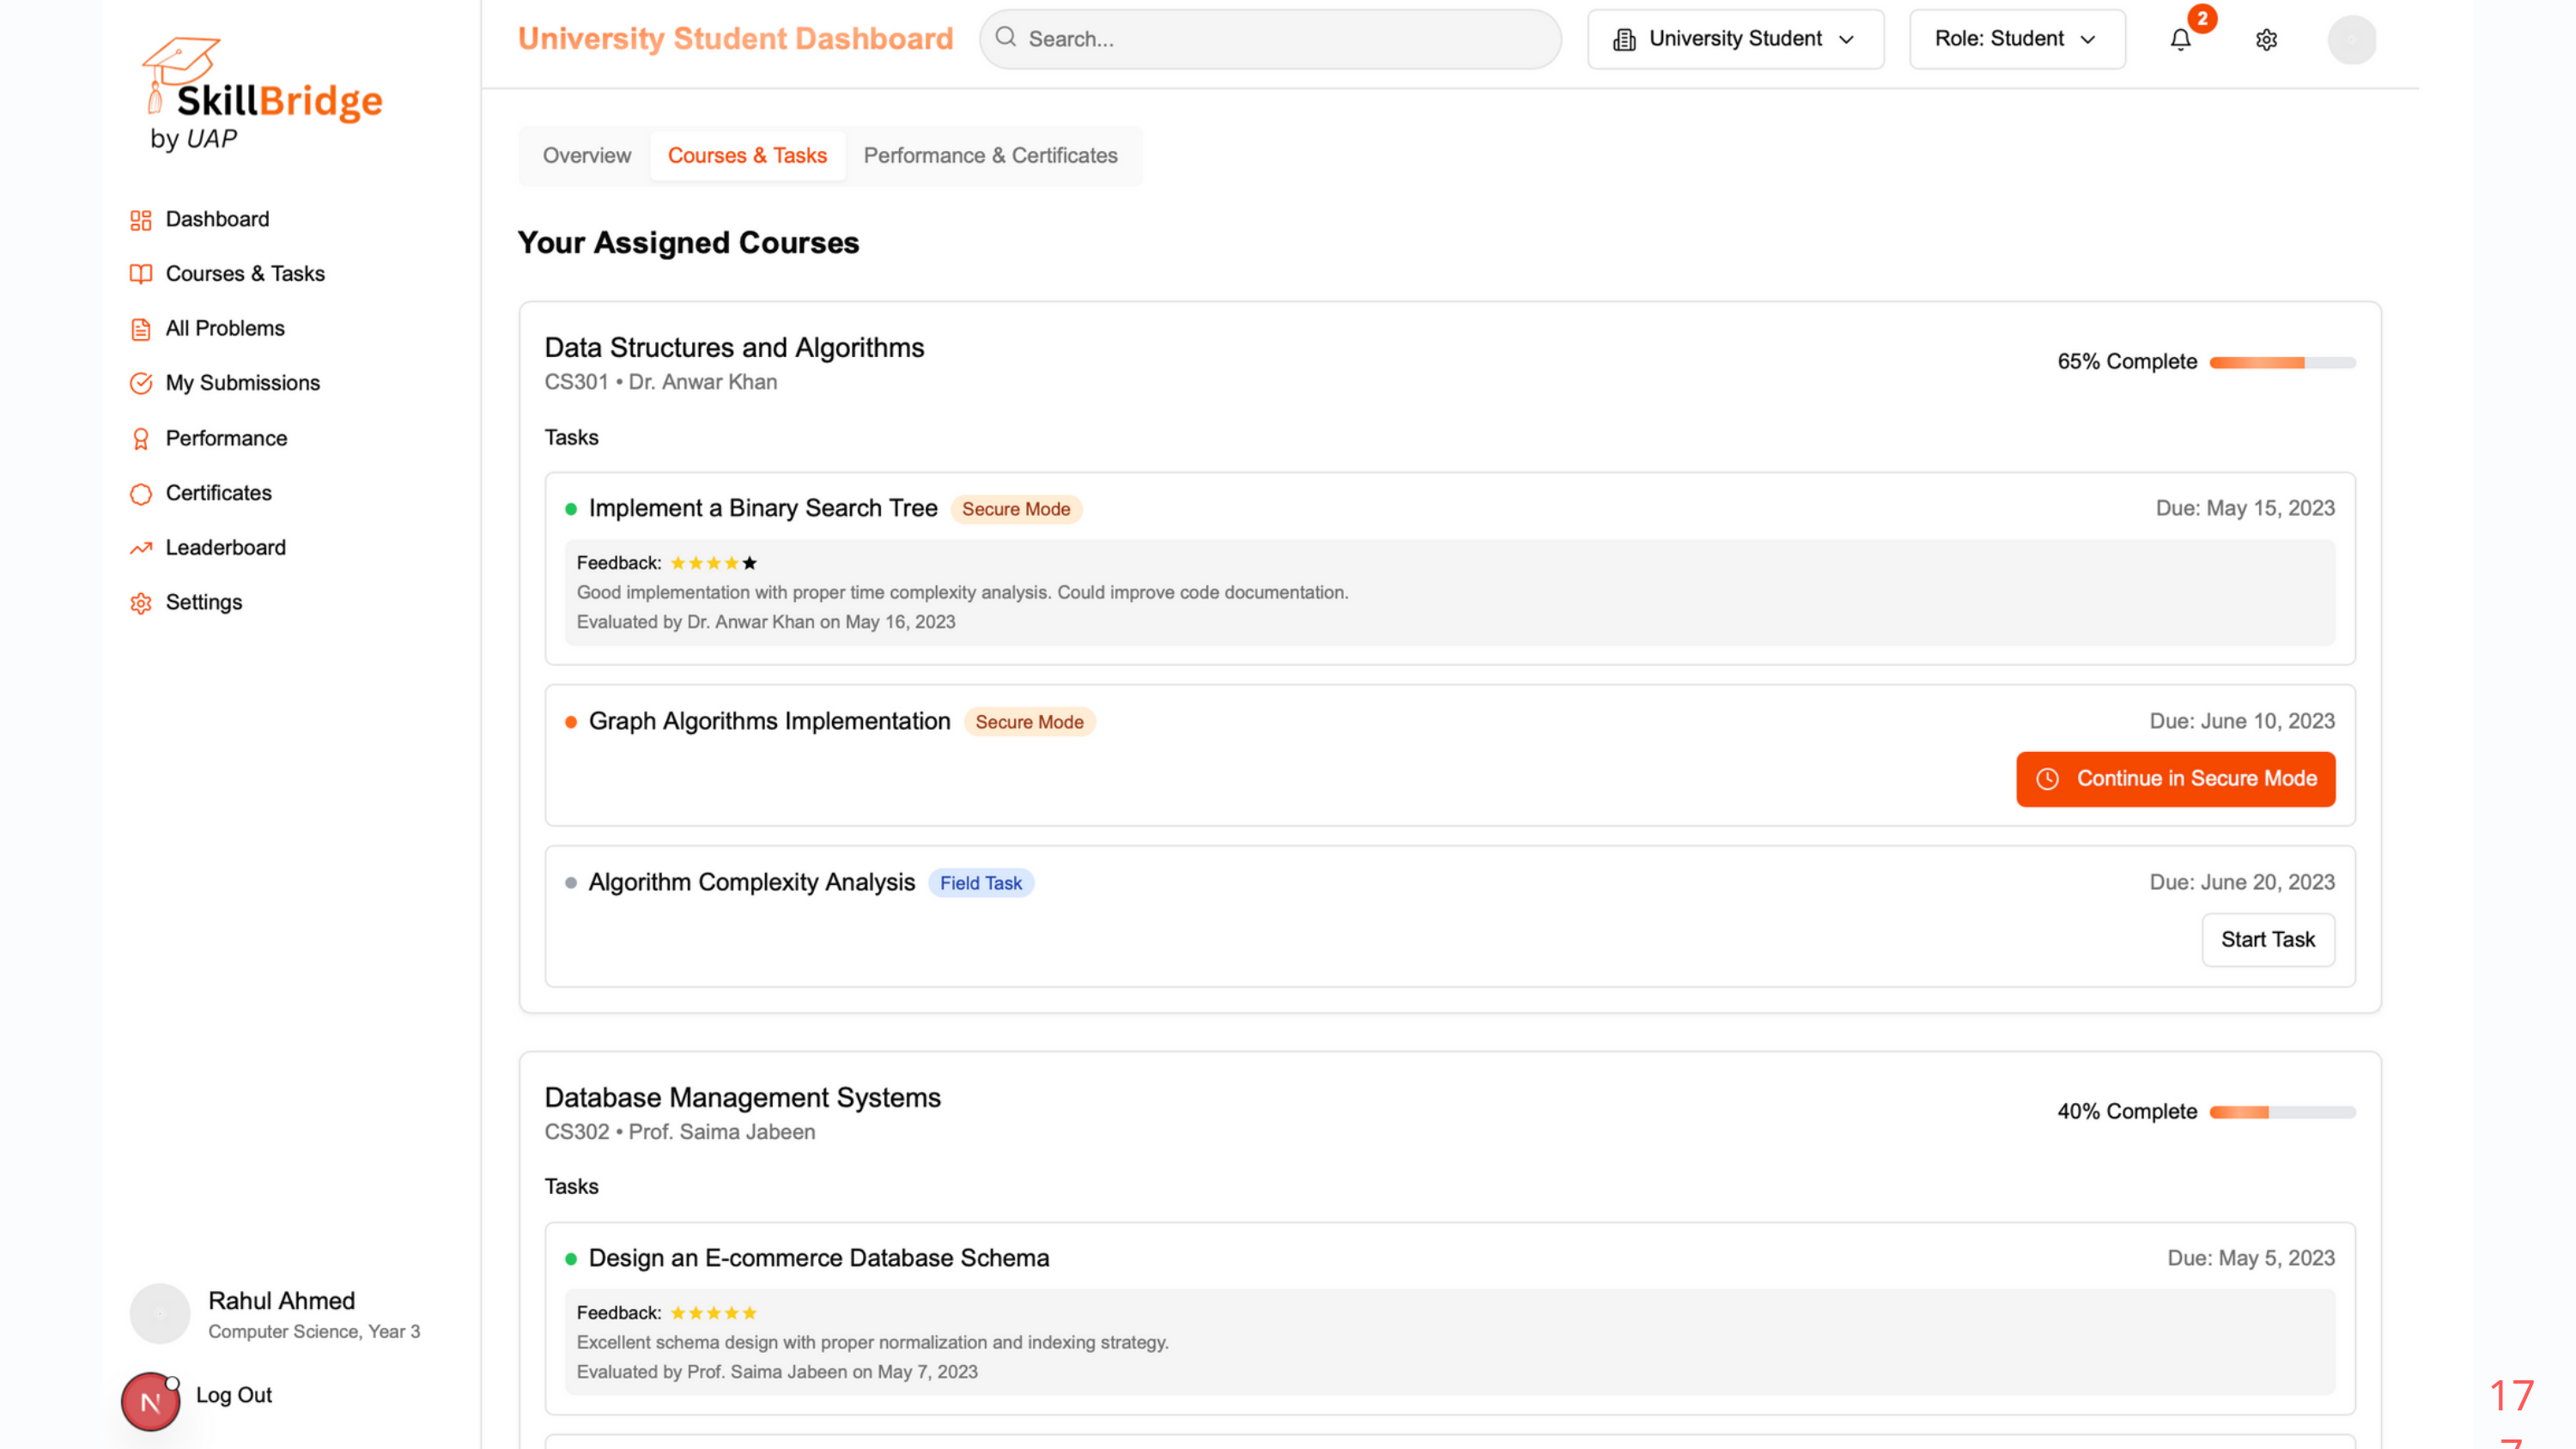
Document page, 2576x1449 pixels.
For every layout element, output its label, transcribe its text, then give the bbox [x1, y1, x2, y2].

text_box 177 [2482, 1360, 2543, 1449]
text_box [102, 0, 2474, 1449]
